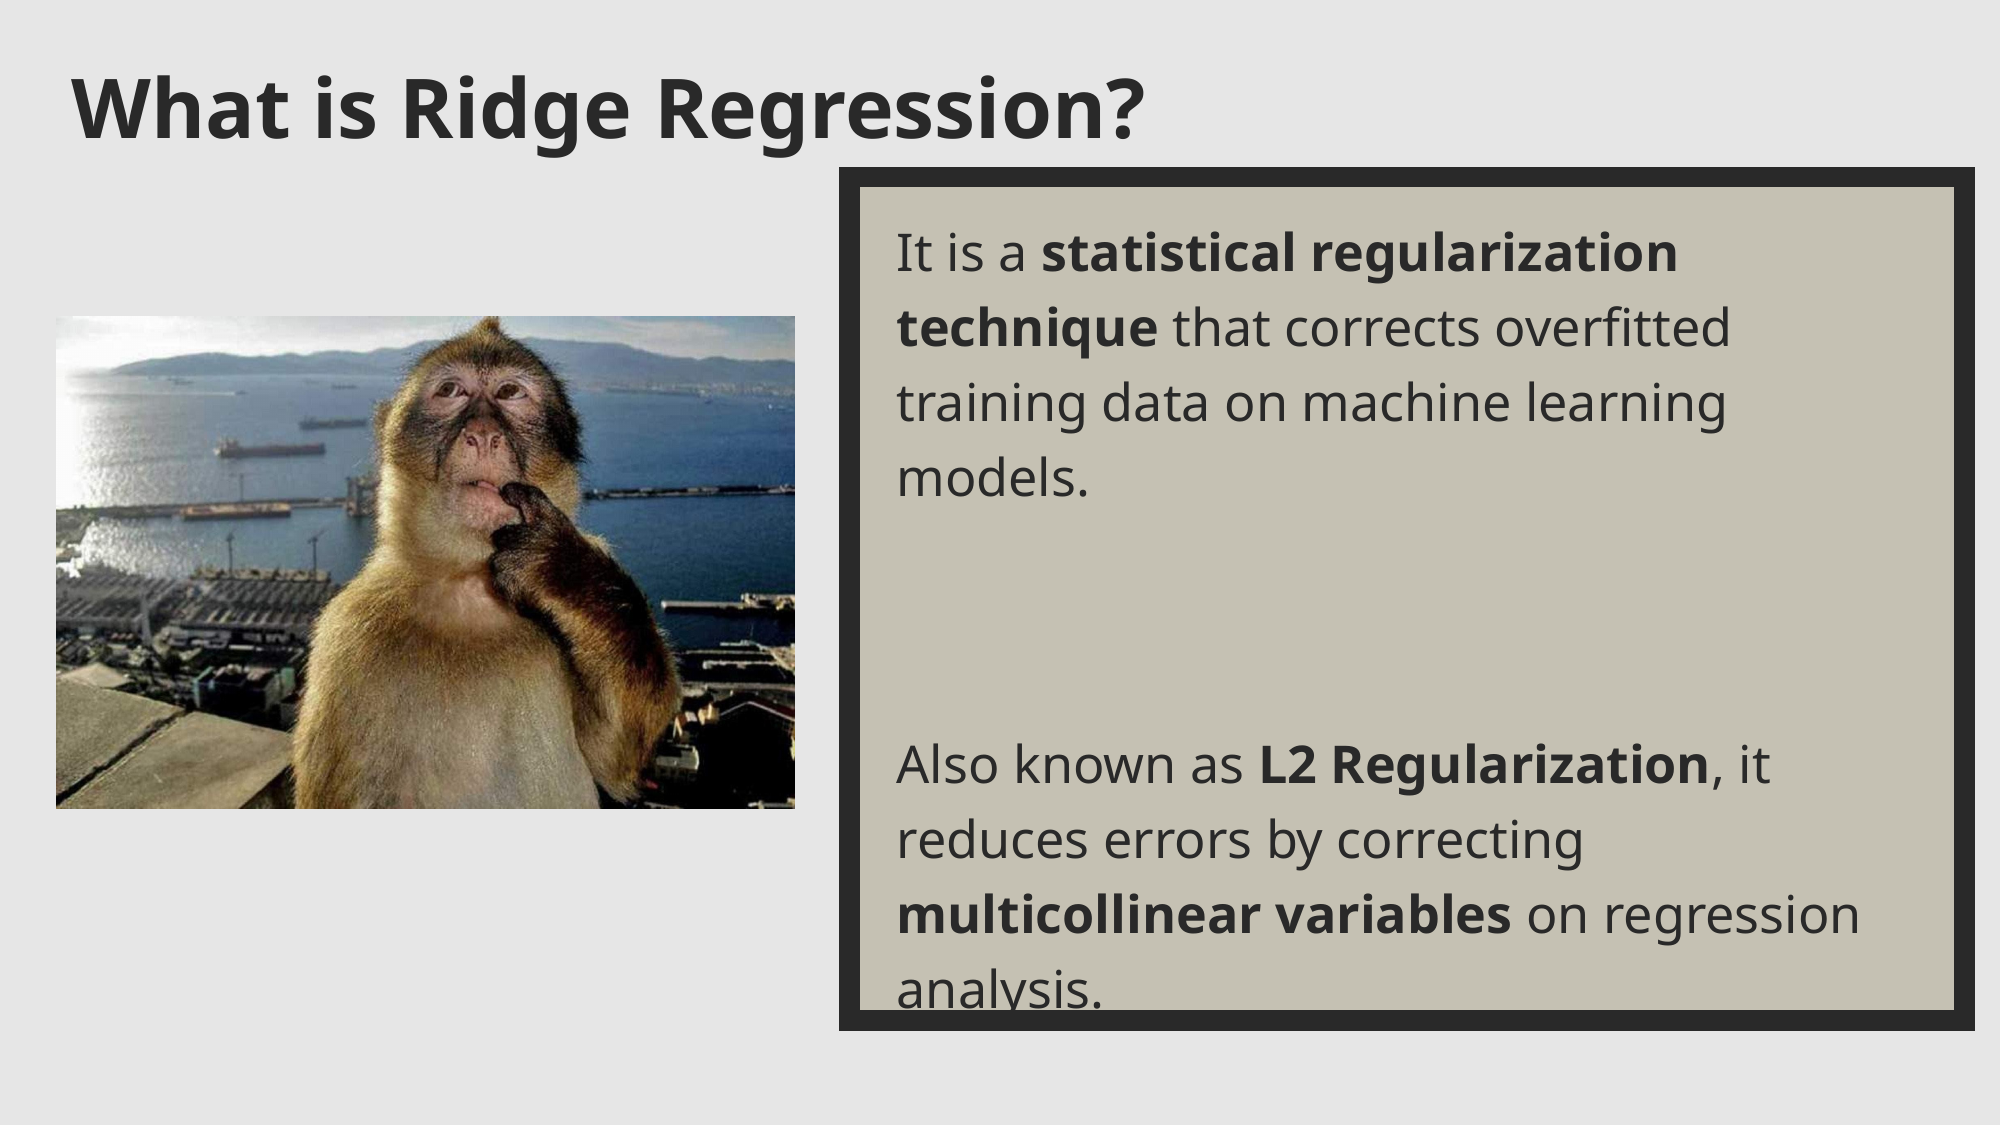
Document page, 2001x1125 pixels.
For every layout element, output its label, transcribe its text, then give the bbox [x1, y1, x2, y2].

list It is a statistical regularization technique that corrects overfitted training data on machine learning models. Also known as L2 Regularization, it reduces errors by correcting multicollinear variables on regression analysis. [881, 199, 1926, 1021]
picture [56, 316, 795, 809]
title What is Ridge Regression? [56, 59, 1171, 189]
text_box [849, 176, 1966, 1022]
